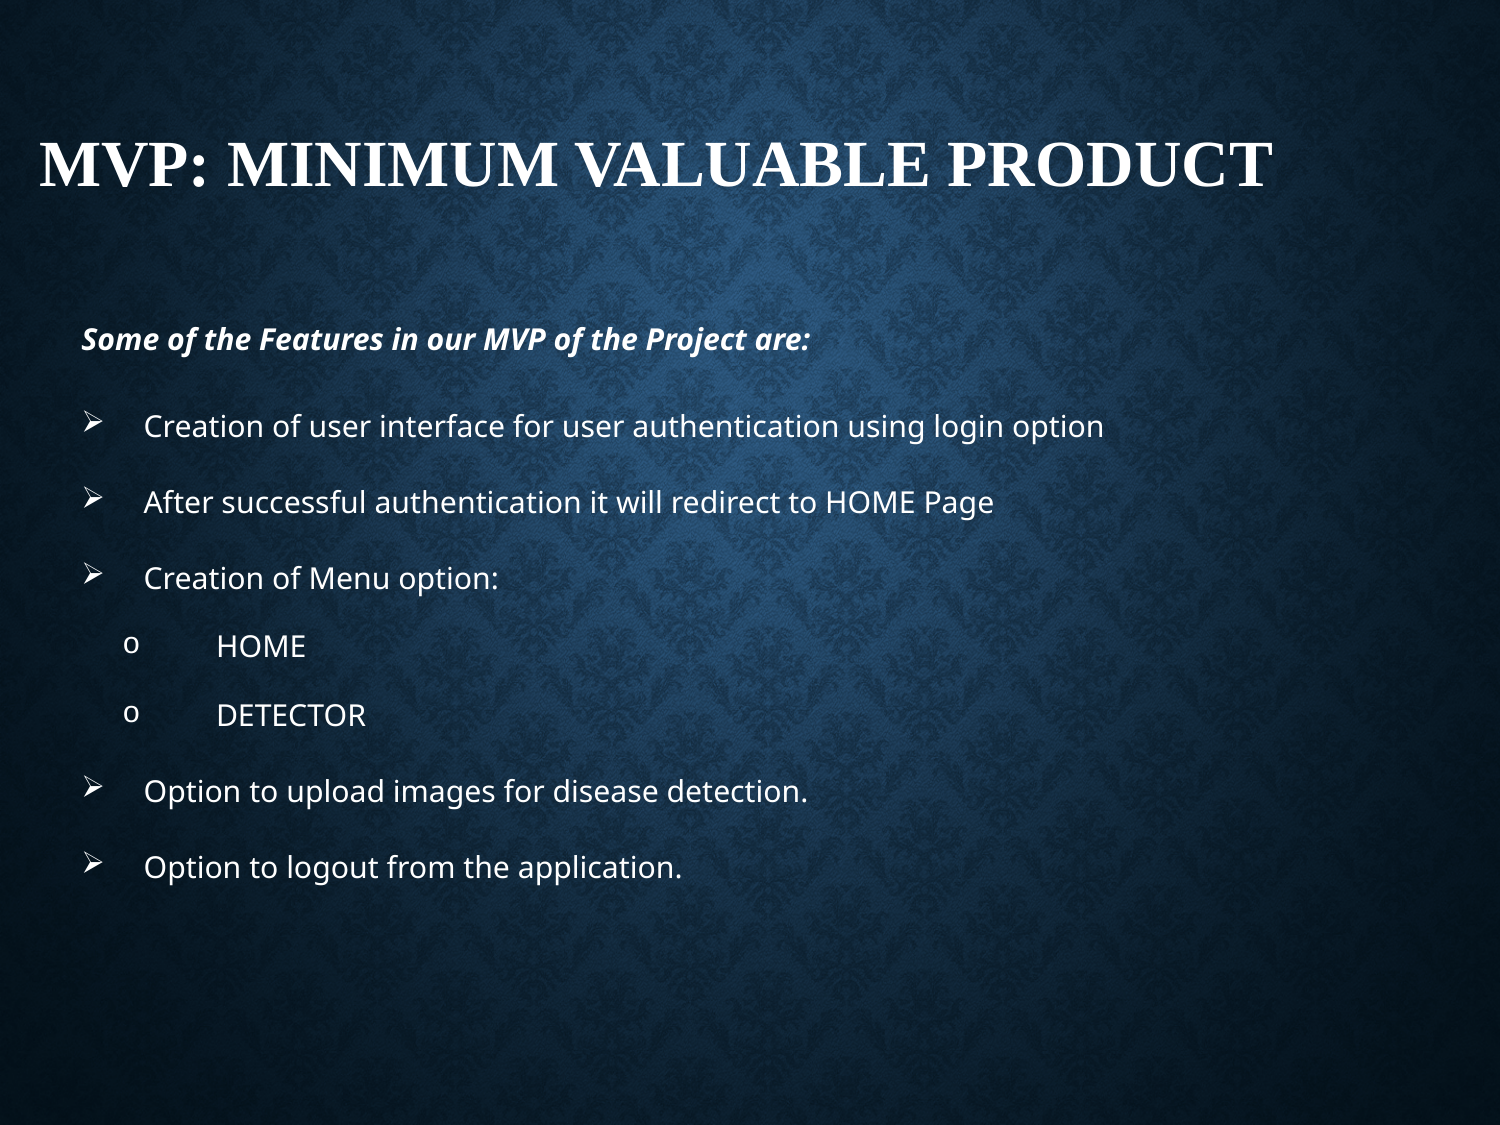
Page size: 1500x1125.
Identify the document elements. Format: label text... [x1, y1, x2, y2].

title MVP: Minimum Valuable Product [19, 87, 1293, 306]
list Some of the Features in our MVP of the Project are: Creation of user interface for user authentication using login option After successful authentication it will redirect to HOME Page Creation of Menu option: HOME DETECTOR Option to upload images for disease detection. Option to logout from the application. [66, 287, 1341, 894]
